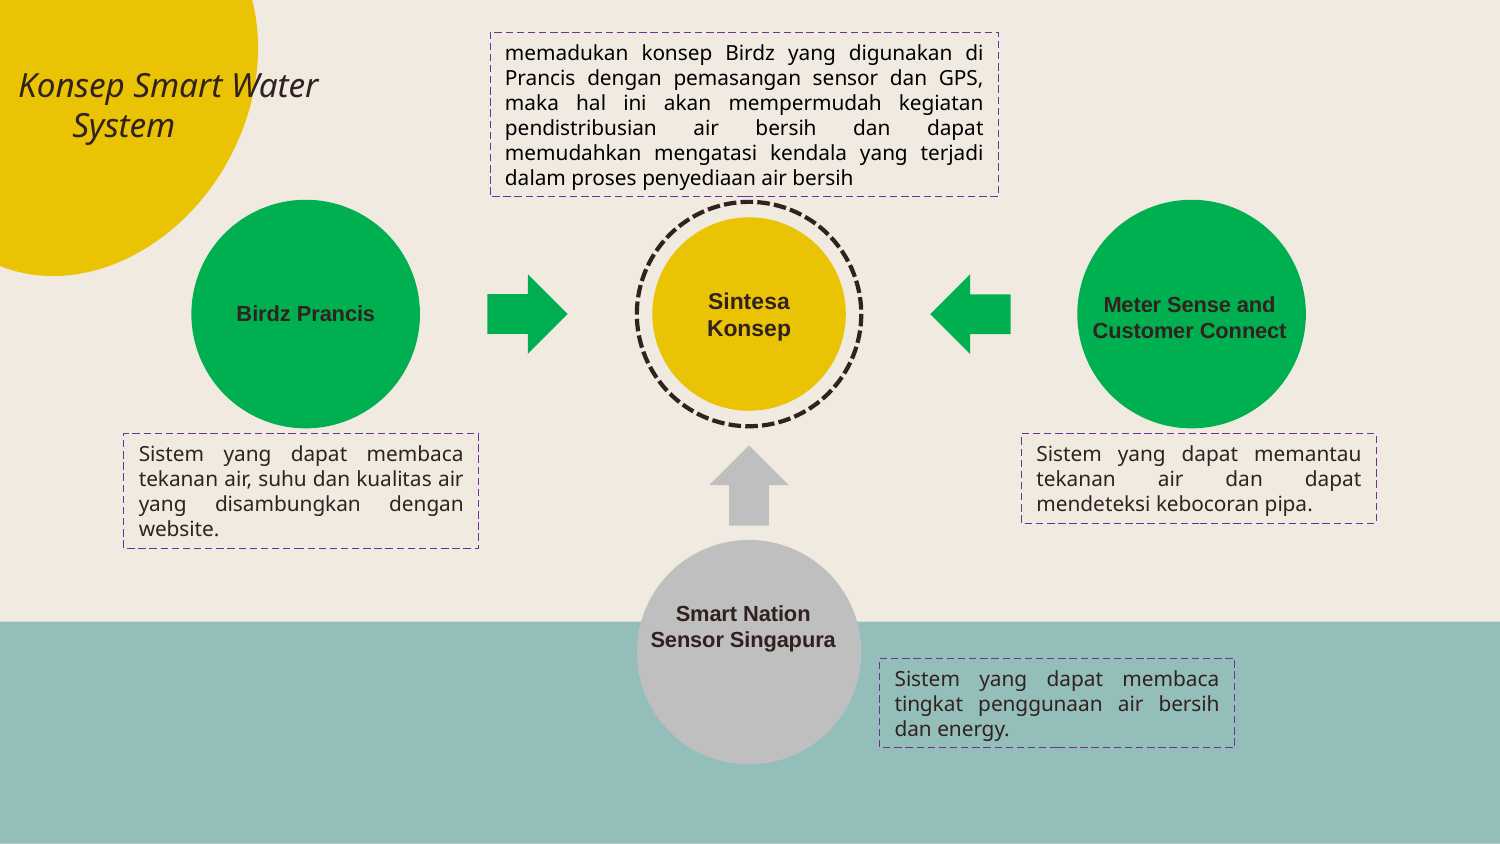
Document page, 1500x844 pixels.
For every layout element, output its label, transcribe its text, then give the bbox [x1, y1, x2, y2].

text_box [635, 609, 864, 767]
text_box [634, 199, 864, 429]
text_box [651, 537, 847, 592]
text_box Meter Sense and Customer Connect [1074, 282, 1306, 350]
text_box [1083, 350, 1301, 429]
text_box Smart Nation Sensor Singapura [631, 592, 855, 660]
text_box Sistem yang dapat membaca tekanan air, suhu dan kualitas air yang disambungkan dengan website. [123, 433, 479, 549]
text_box Birdz Prancis [200, 291, 412, 333]
text_box [485, 272, 570, 356]
text_box memadukan konsep Birdz yang digunakan di Prancis dengan pemasangan sensor dan GPS, maka hal ini akan mempermudah kegiatan pendistribusian air bersih dan dapat memudahkan mengatasi kendala yang terjadi dalam proses penyediaan air bersih [490, 32, 999, 197]
text_box [707, 443, 791, 528]
text_box Sintesa Konsep [650, 215, 848, 413]
text_box [191, 199, 420, 429]
text_box Sistem yang dapat membaca tingkat penggunaan air bersih dan energy. [879, 658, 1235, 748]
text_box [0, 0, 589, 71]
text_box Konsep Smart Water System [0, 80, 337, 162]
text_box Sistem yang dapat memantau tekanan air dan dapat mendeteksi kebocoran pipa. [1021, 433, 1377, 524]
text_box [1081, 199, 1302, 282]
text_box [928, 272, 1013, 356]
